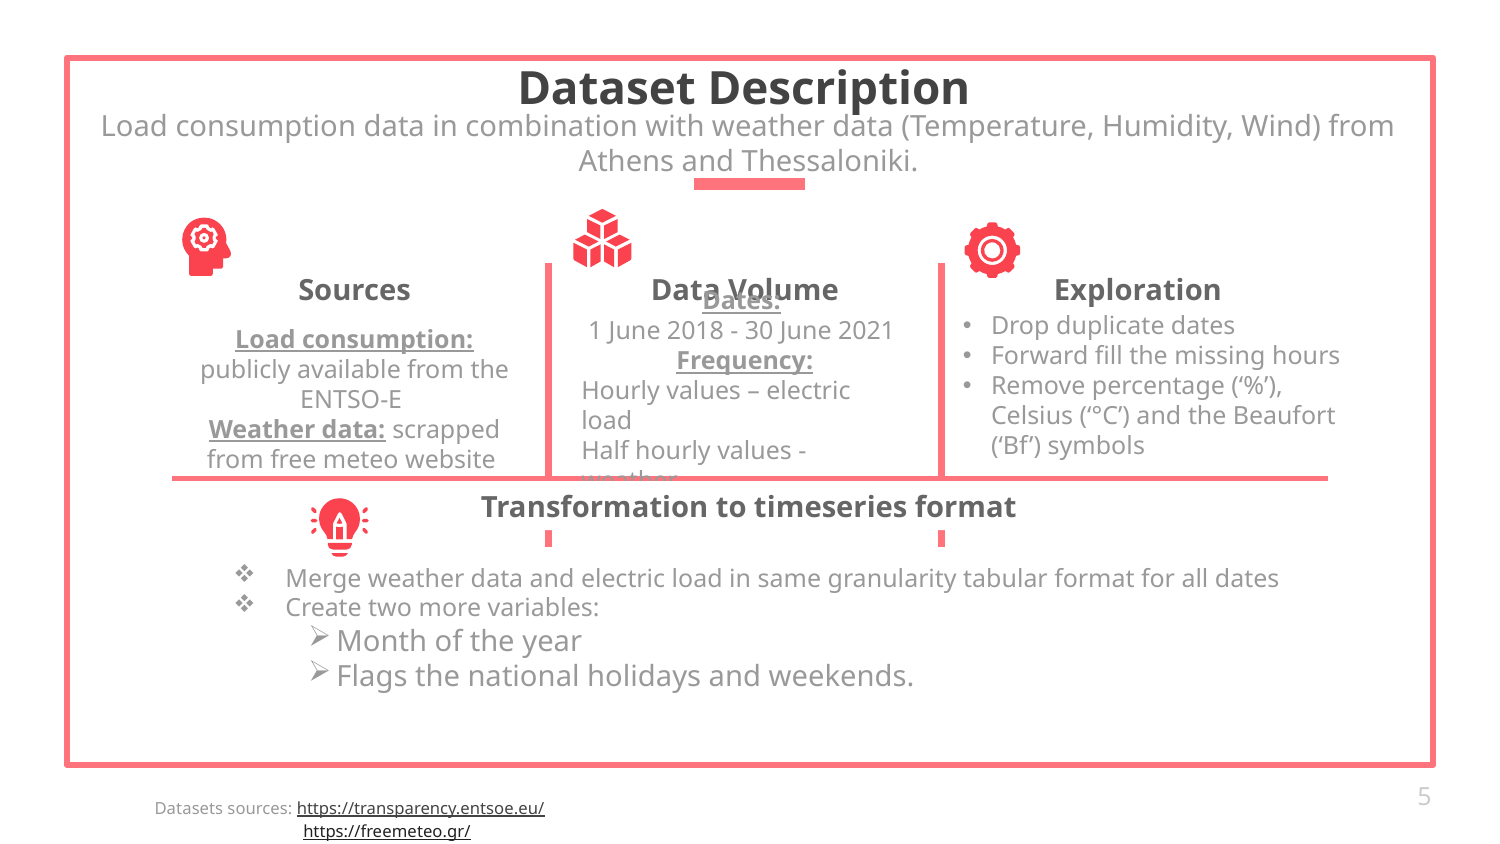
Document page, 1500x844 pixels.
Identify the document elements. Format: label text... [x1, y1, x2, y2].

subtitle Dates: 1 June 2018 - 30 June 2021 Frequency: Hourly values – electric load Half hourly values - weather [566, 307, 924, 473]
title Data Volume [571, 235, 919, 307]
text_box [310, 497, 369, 557]
text_box Datasets sources: https://transparency.entsoe.eu/ https://freemeteo.gr/ [139, 782, 965, 844]
text_box Load consumption data in combination with weather data (Temperature, Humidity, Wind) from Athens and Thessaloniki. [68, 92, 1429, 217]
subtitle Load consumption: publicly available from the ENTSO-E Weather data: scrapped from free meteo website [176, 334, 534, 462]
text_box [572, 208, 632, 268]
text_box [964, 222, 1021, 279]
slide_number 5 [1402, 764, 1493, 830]
subtitle Merge weather data and electric load in same granularity tabular format for all dates Create two more variables: Month of the year Flags the national holidays and weekends. [195, 547, 1346, 702]
title Transformation to timeseries format [169, 481, 1329, 531]
subtitle Drop duplicate dates Forward fill the missing hours Remove percentage (‘%’), Celsius (‘°C’) and the Beaufort (‘Bf’) symbols [947, 307, 1380, 462]
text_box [181, 217, 232, 276]
title Exploration [964, 235, 1312, 307]
title Sources [181, 235, 528, 334]
title Dataset Description [120, 31, 1380, 92]
